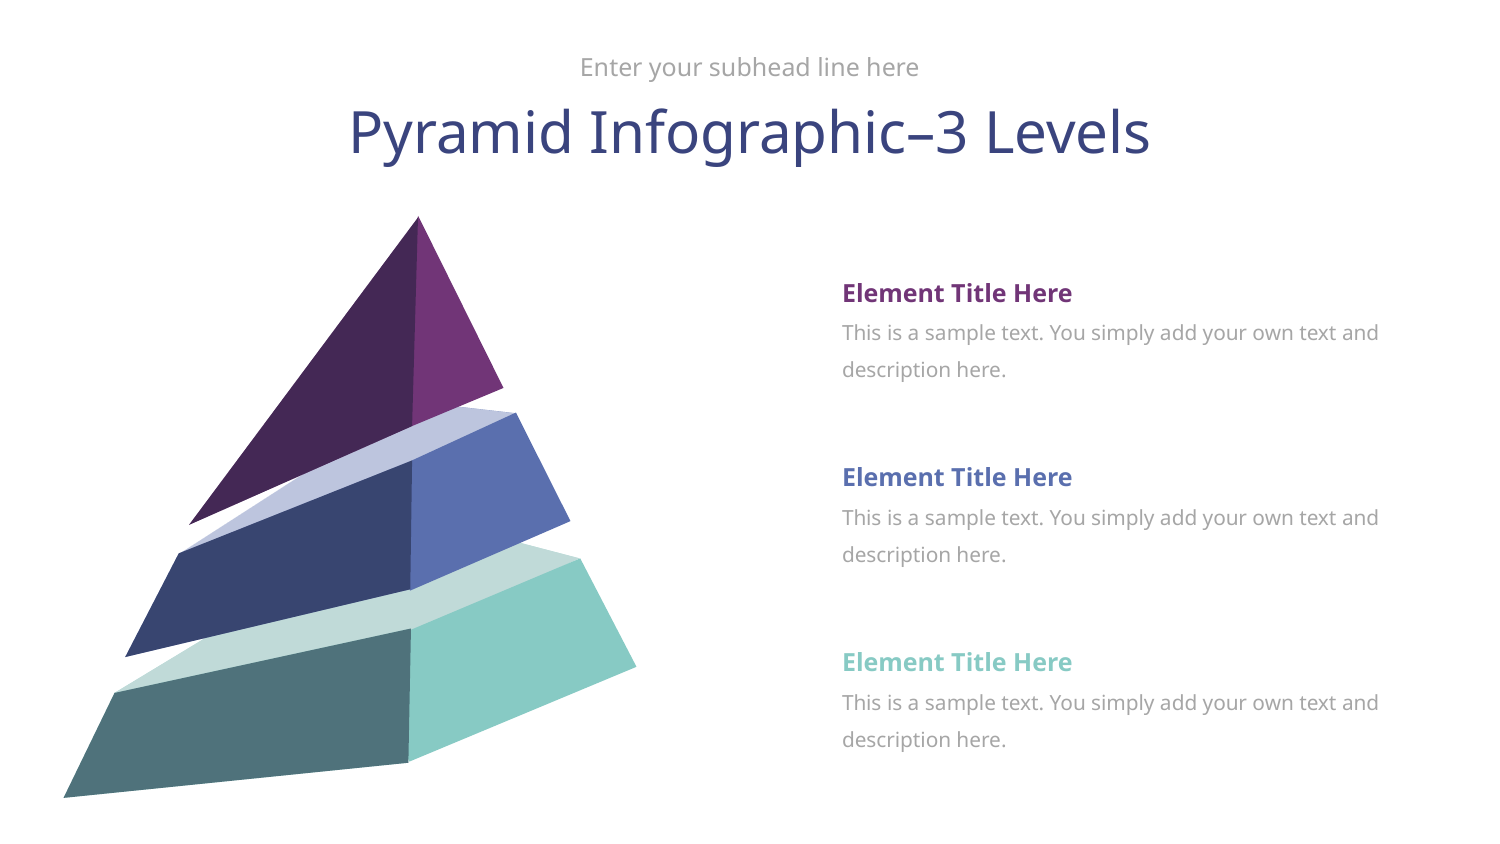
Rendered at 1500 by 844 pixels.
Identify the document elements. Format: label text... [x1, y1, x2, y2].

text_box Element Title Here This is a sample text. You simply add your own text and description here. [842, 631, 1437, 752]
text_box Element Title Here This is a sample text. You simply add your own text and description here. [842, 446, 1437, 567]
list Enter your subhead line here [63, 51, 1437, 81]
text_box Element Title Here This is a sample text. You simply add your own text and description here. [842, 262, 1437, 382]
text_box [63, 215, 637, 799]
title Pyramid Infographic–3 Levels [63, 89, 1437, 171]
